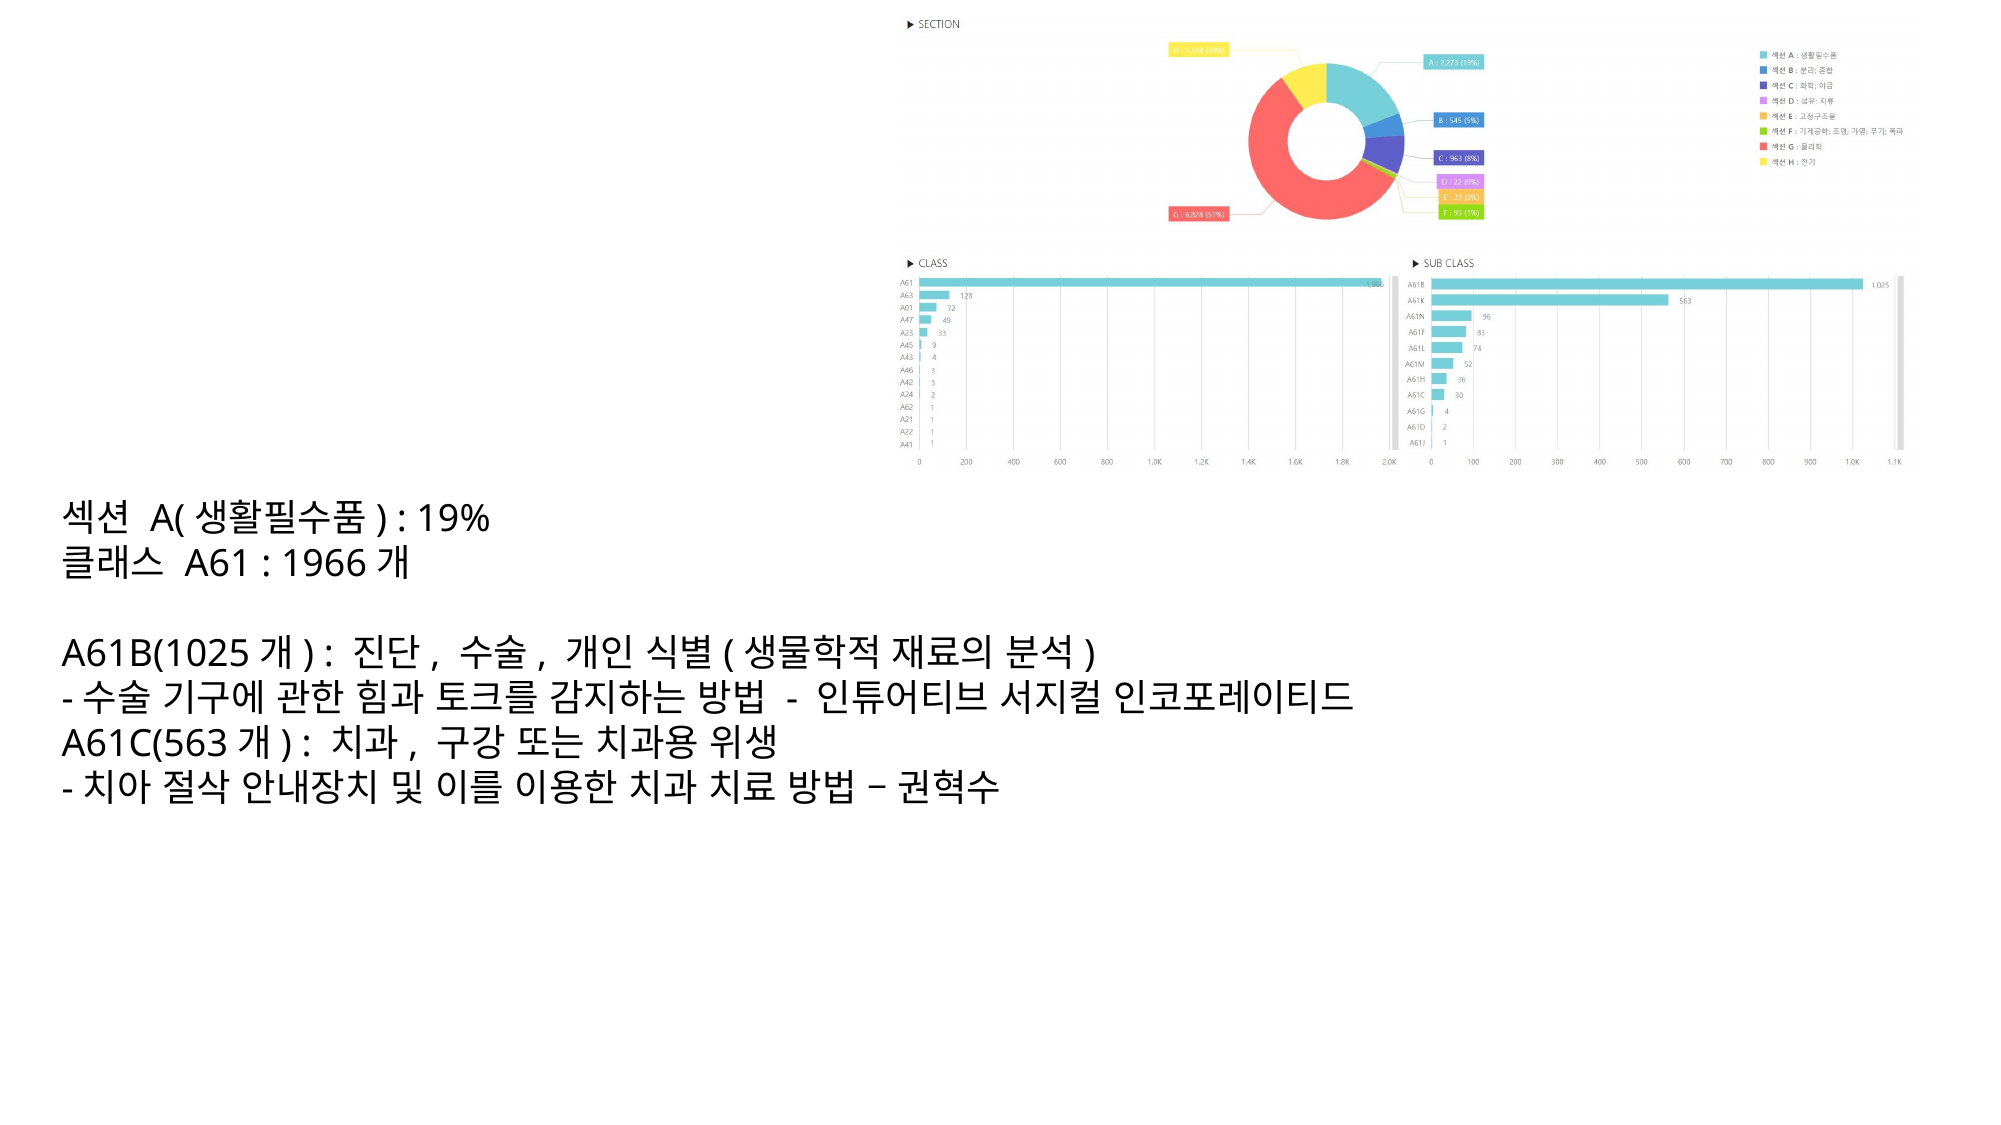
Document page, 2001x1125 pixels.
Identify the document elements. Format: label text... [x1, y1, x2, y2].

picture [895, 14, 1914, 472]
text_box 섹션 A(생활필수품) : 19% 클래스 A61 : 1966개 A61B(1025개) : 진단, 수술, 개인 식별(생물학적 재료의 분석) -수술 기구에 관한 힘과 토크를 감지하는 방법 - 인튜어티브 서지컬 인코포레이티드 A61C(563개) : 치과, 구강 또는 치과용 위생 -치아 절삭 안내장치 및 이를 이용한 치과 치료 방법 – 권혁수 [46, 486, 1953, 817]
